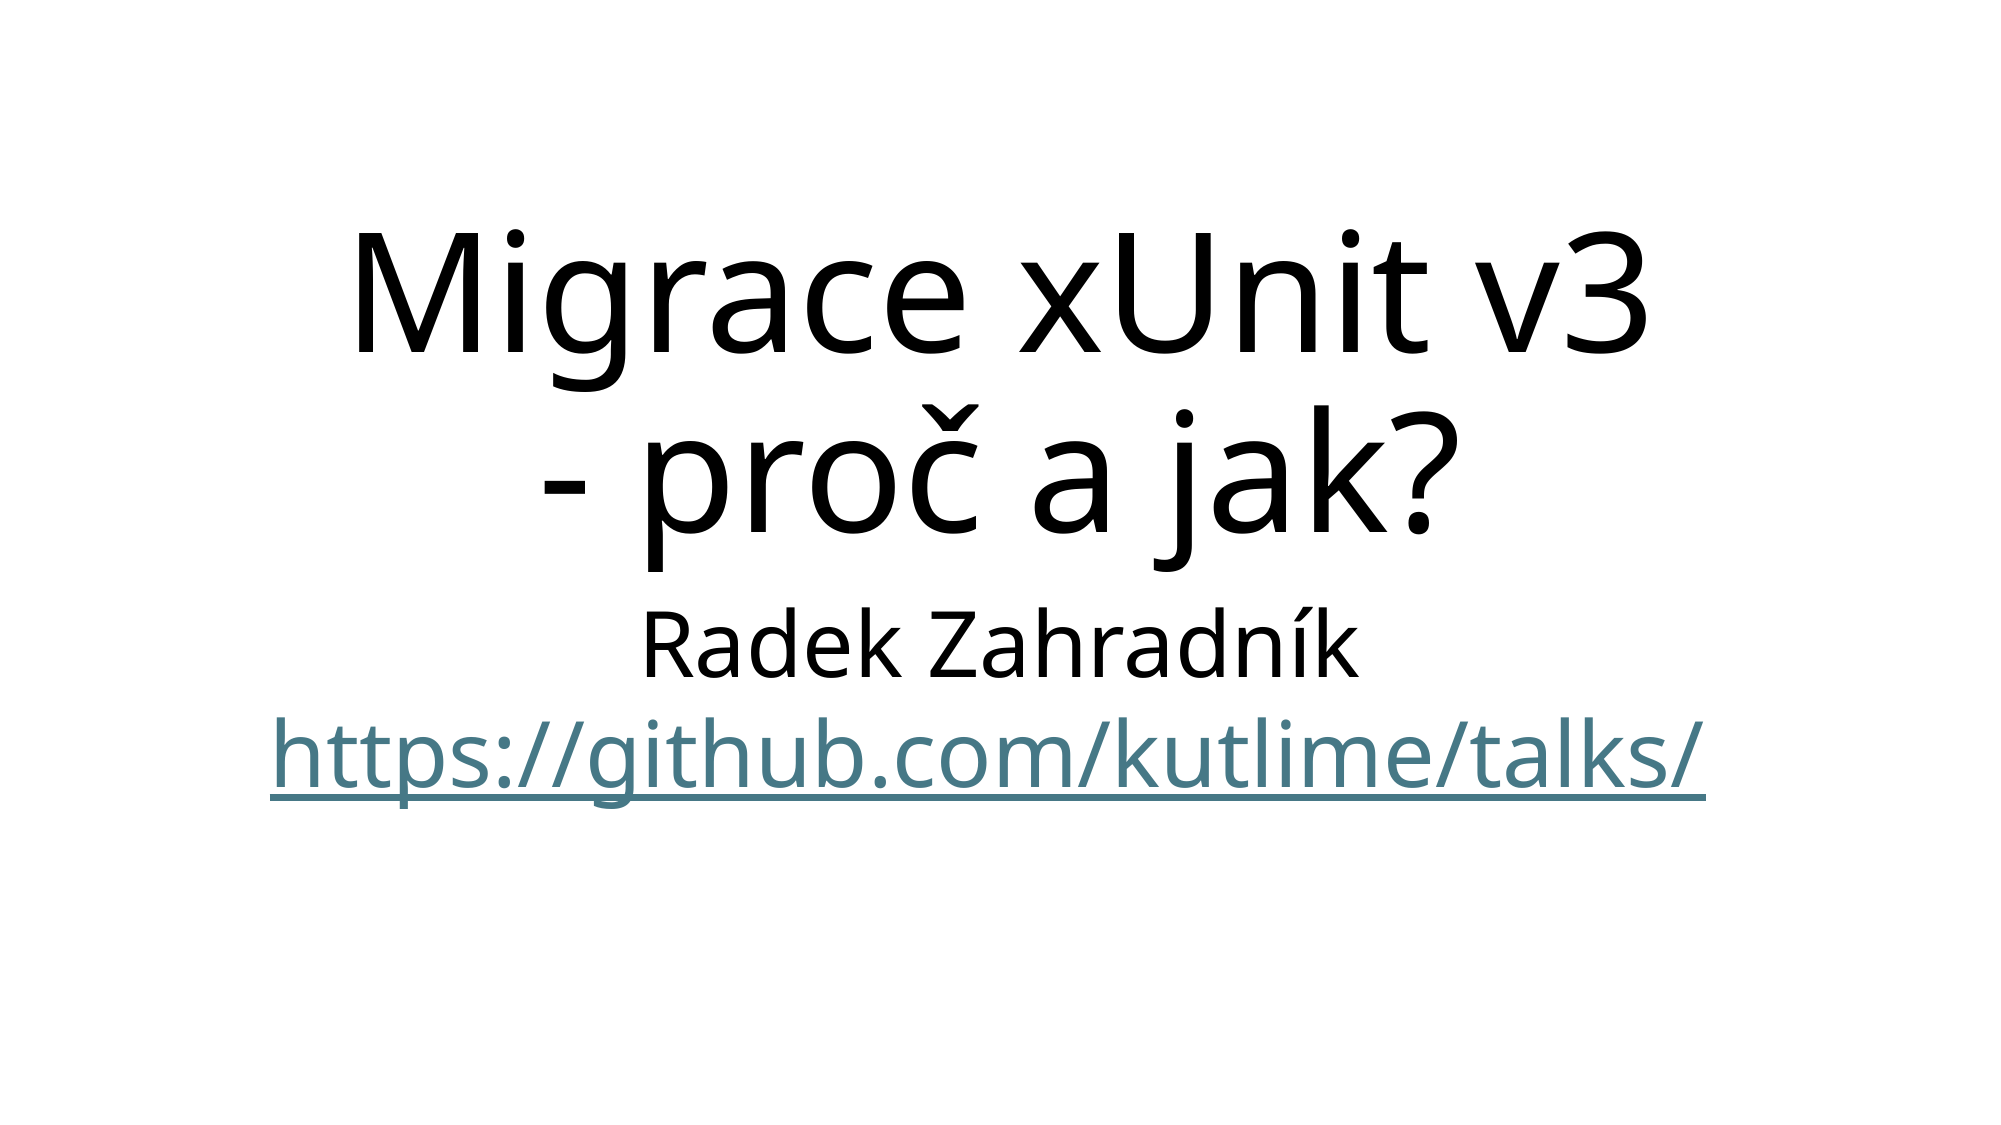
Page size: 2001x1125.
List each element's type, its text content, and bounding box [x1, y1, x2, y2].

title Migrace xUnit v3 - proč a jak? [249, 184, 1750, 576]
subtitle Radek Zahradník https://github.com/kutlime/talks/ [249, 590, 1750, 863]
